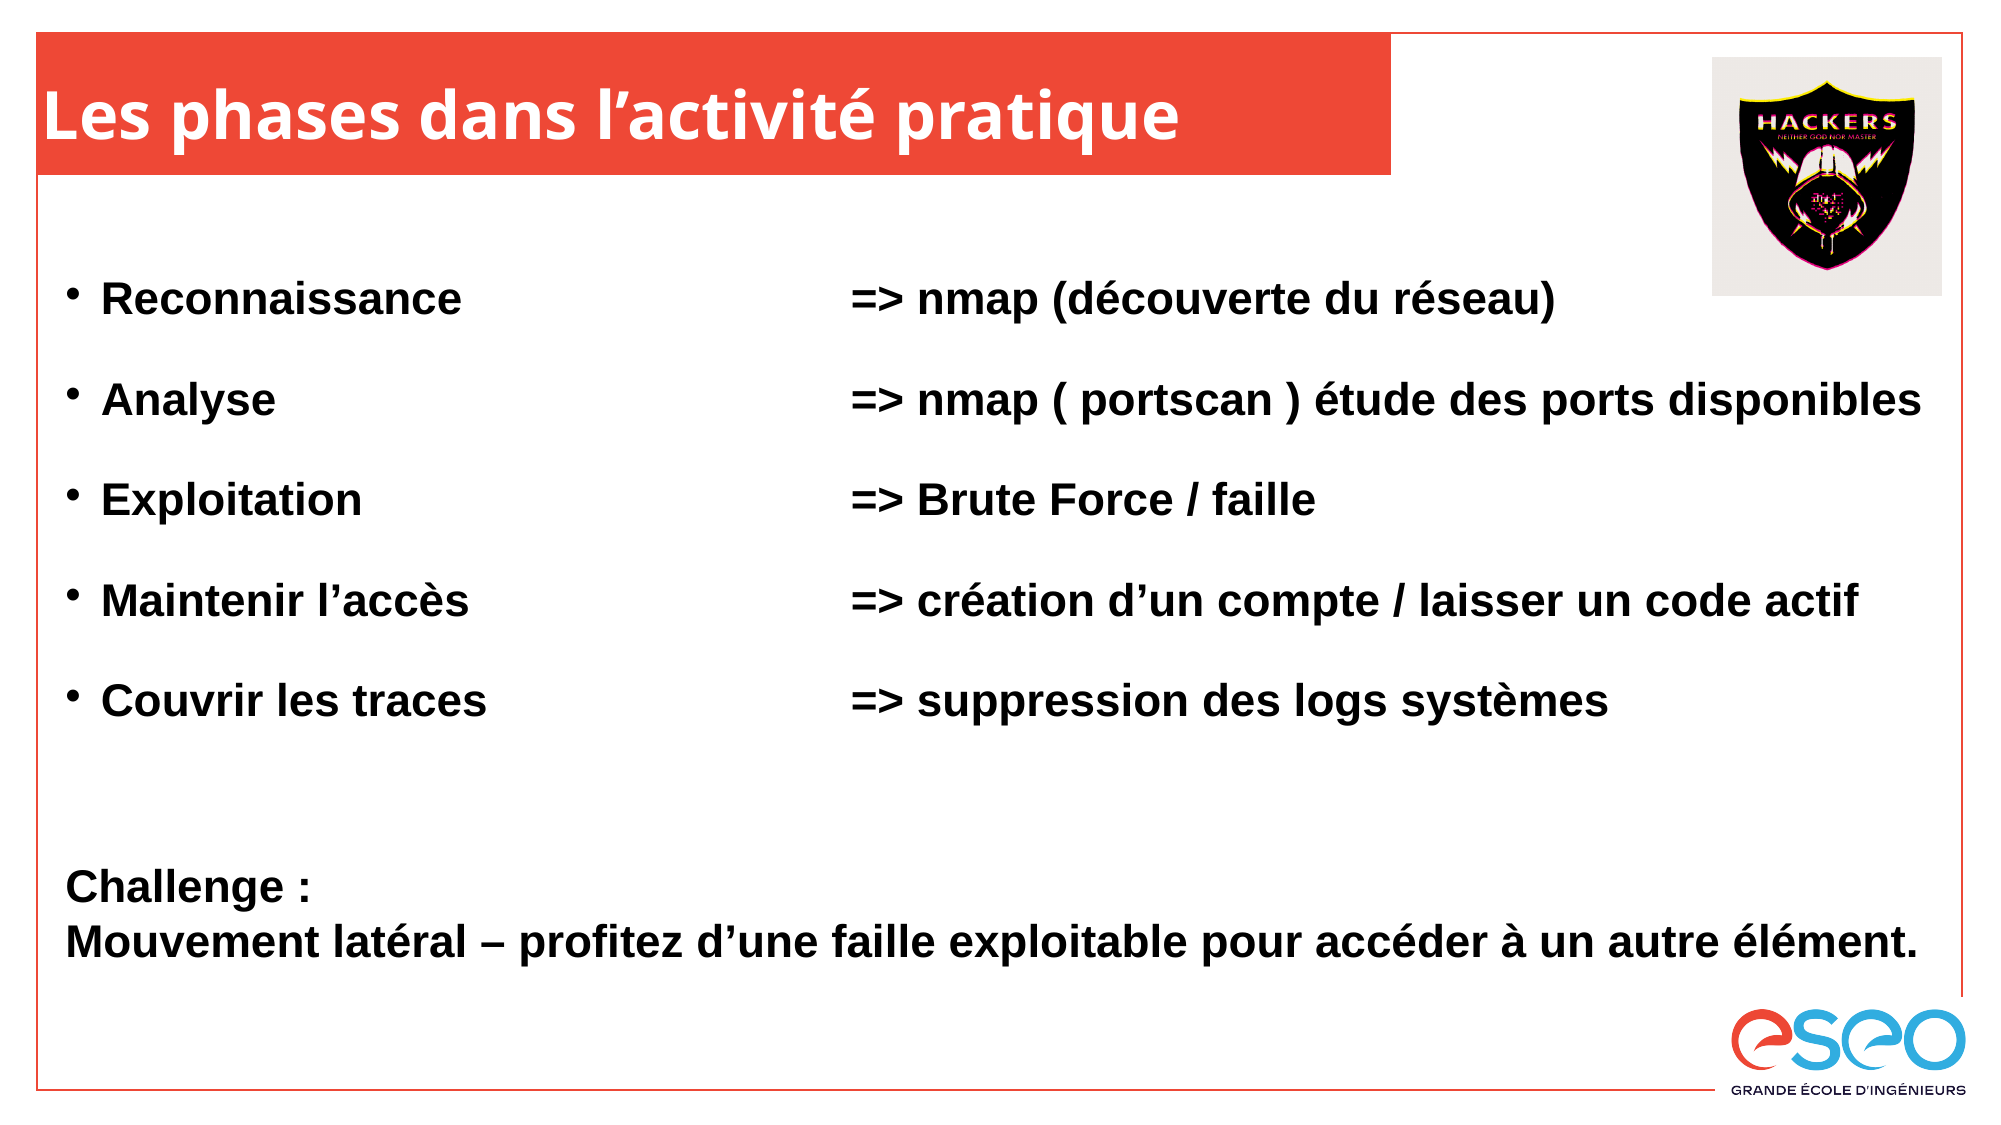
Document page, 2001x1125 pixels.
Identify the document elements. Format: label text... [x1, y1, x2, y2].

picture [1670, 948, 2001, 1125]
picture [1712, 57, 1942, 296]
text_box Reconnaissance => nmap (découverte du réseau) Analyse => nmap ( portscan ) étude des ports disponibles Exploitation => Brute Force / faille Maintenir l’accès => création d’un compte / laisser un code actif Couvrir les traces => suppression des logs systèmes Challenge : Mouvement latéral – profitez d’une faille exploitable pour accéder à un autre élément. [50, 261, 1950, 1004]
text_box Les phases dans l’activité pratique [41, 72, 1447, 153]
